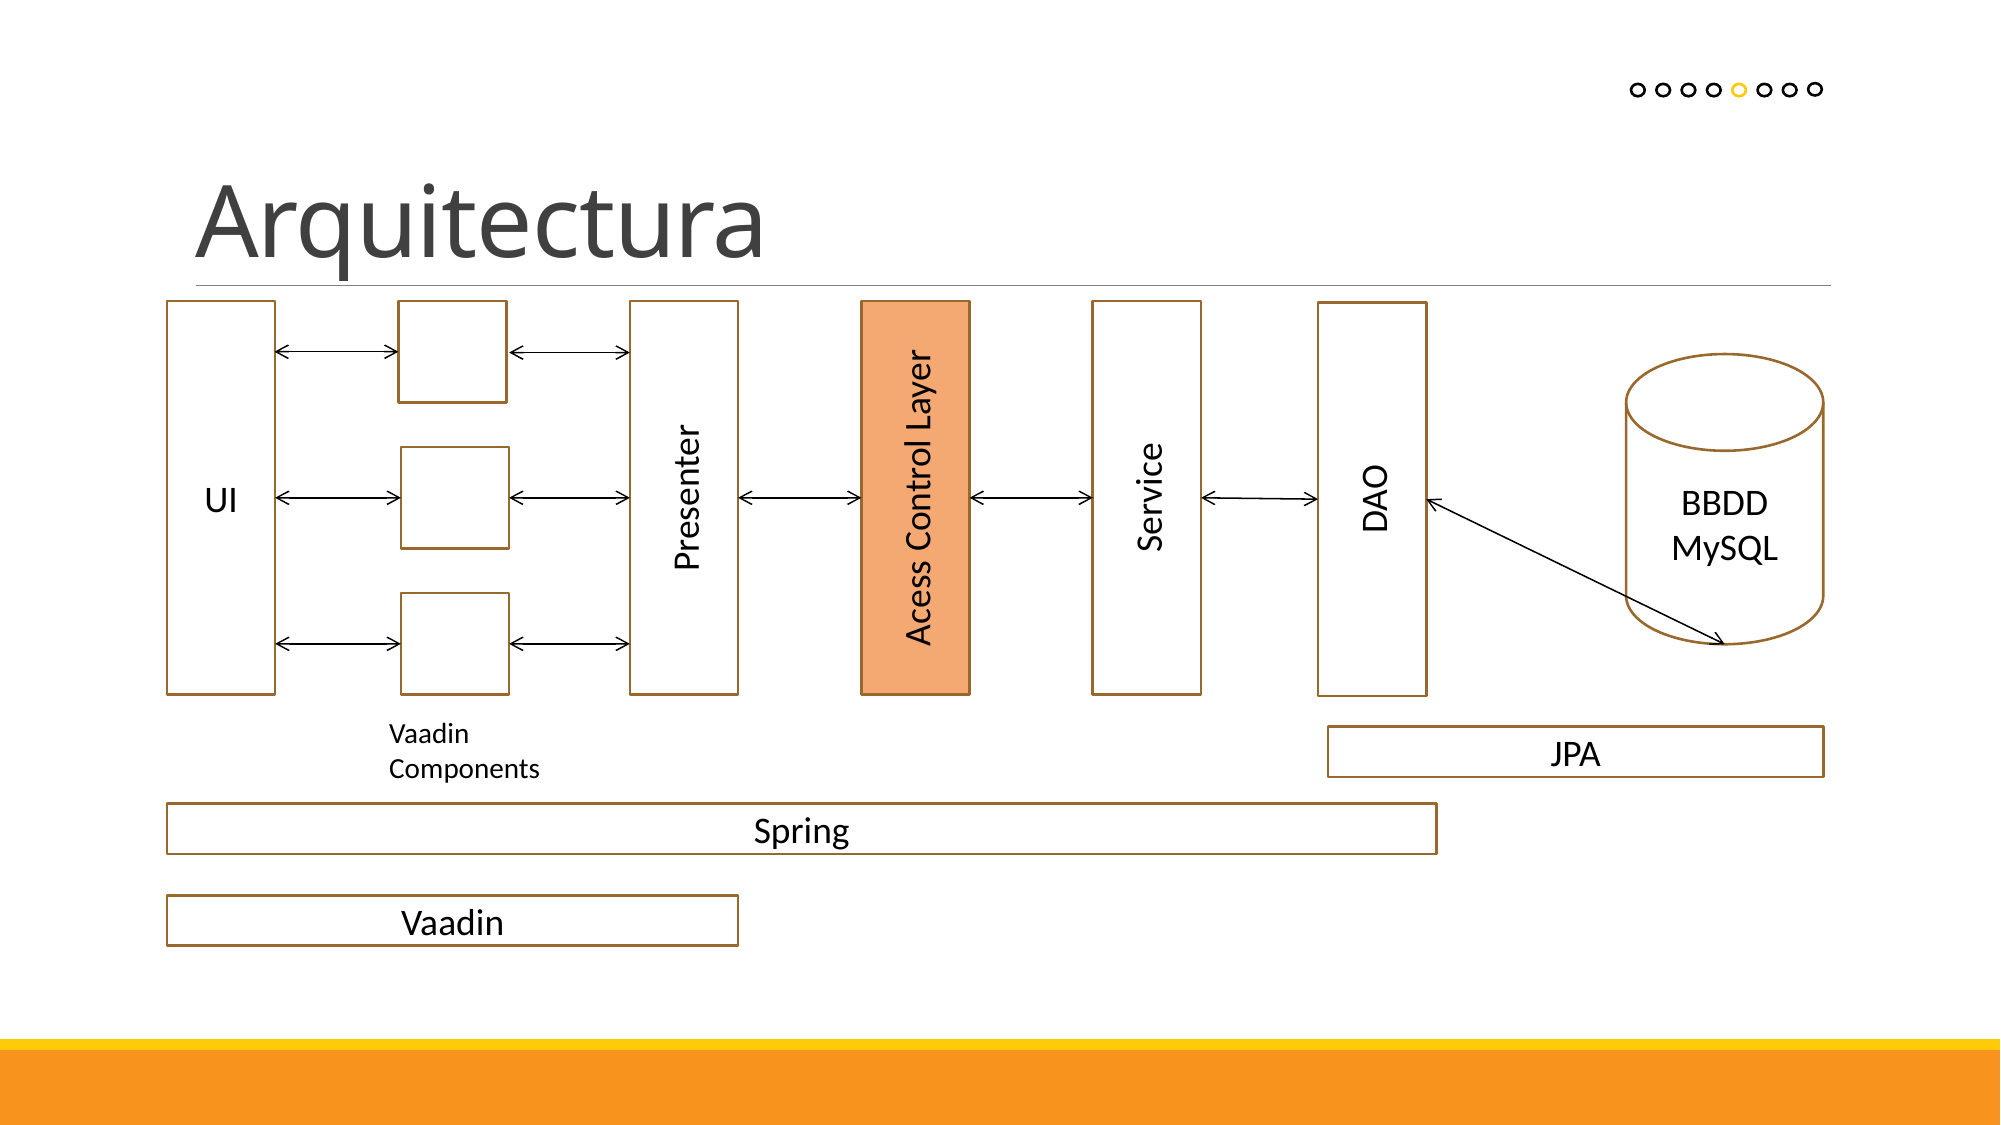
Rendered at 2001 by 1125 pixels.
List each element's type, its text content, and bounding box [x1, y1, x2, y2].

text_box JPA [1327, 725, 1825, 778]
text_box [1705, 82, 1722, 98]
text_box [400, 592, 510, 696]
text_box Service [1091, 300, 1202, 696]
text_box [397, 300, 508, 404]
text_box DAO [1317, 301, 1428, 697]
text_box Acess Control Layer [860, 300, 971, 696]
text_box [1756, 82, 1773, 98]
title Arquitectura [180, 47, 1830, 285]
text_box UI [166, 300, 276, 696]
text_box Vaadin Components [374, 706, 558, 792]
text_box BBDD MySQL [1624, 352, 1825, 646]
text_box [1629, 82, 1646, 98]
text_box Spring [166, 802, 1438, 855]
text_box [1680, 82, 1697, 98]
text_box [400, 446, 510, 550]
text_box [1655, 82, 1672, 98]
text_box Vaadin [166, 894, 739, 947]
text_box [1781, 82, 1798, 98]
text_box [1806, 81, 1824, 97]
text_box [1730, 82, 1748, 98]
text_box Presenter [629, 300, 739, 696]
